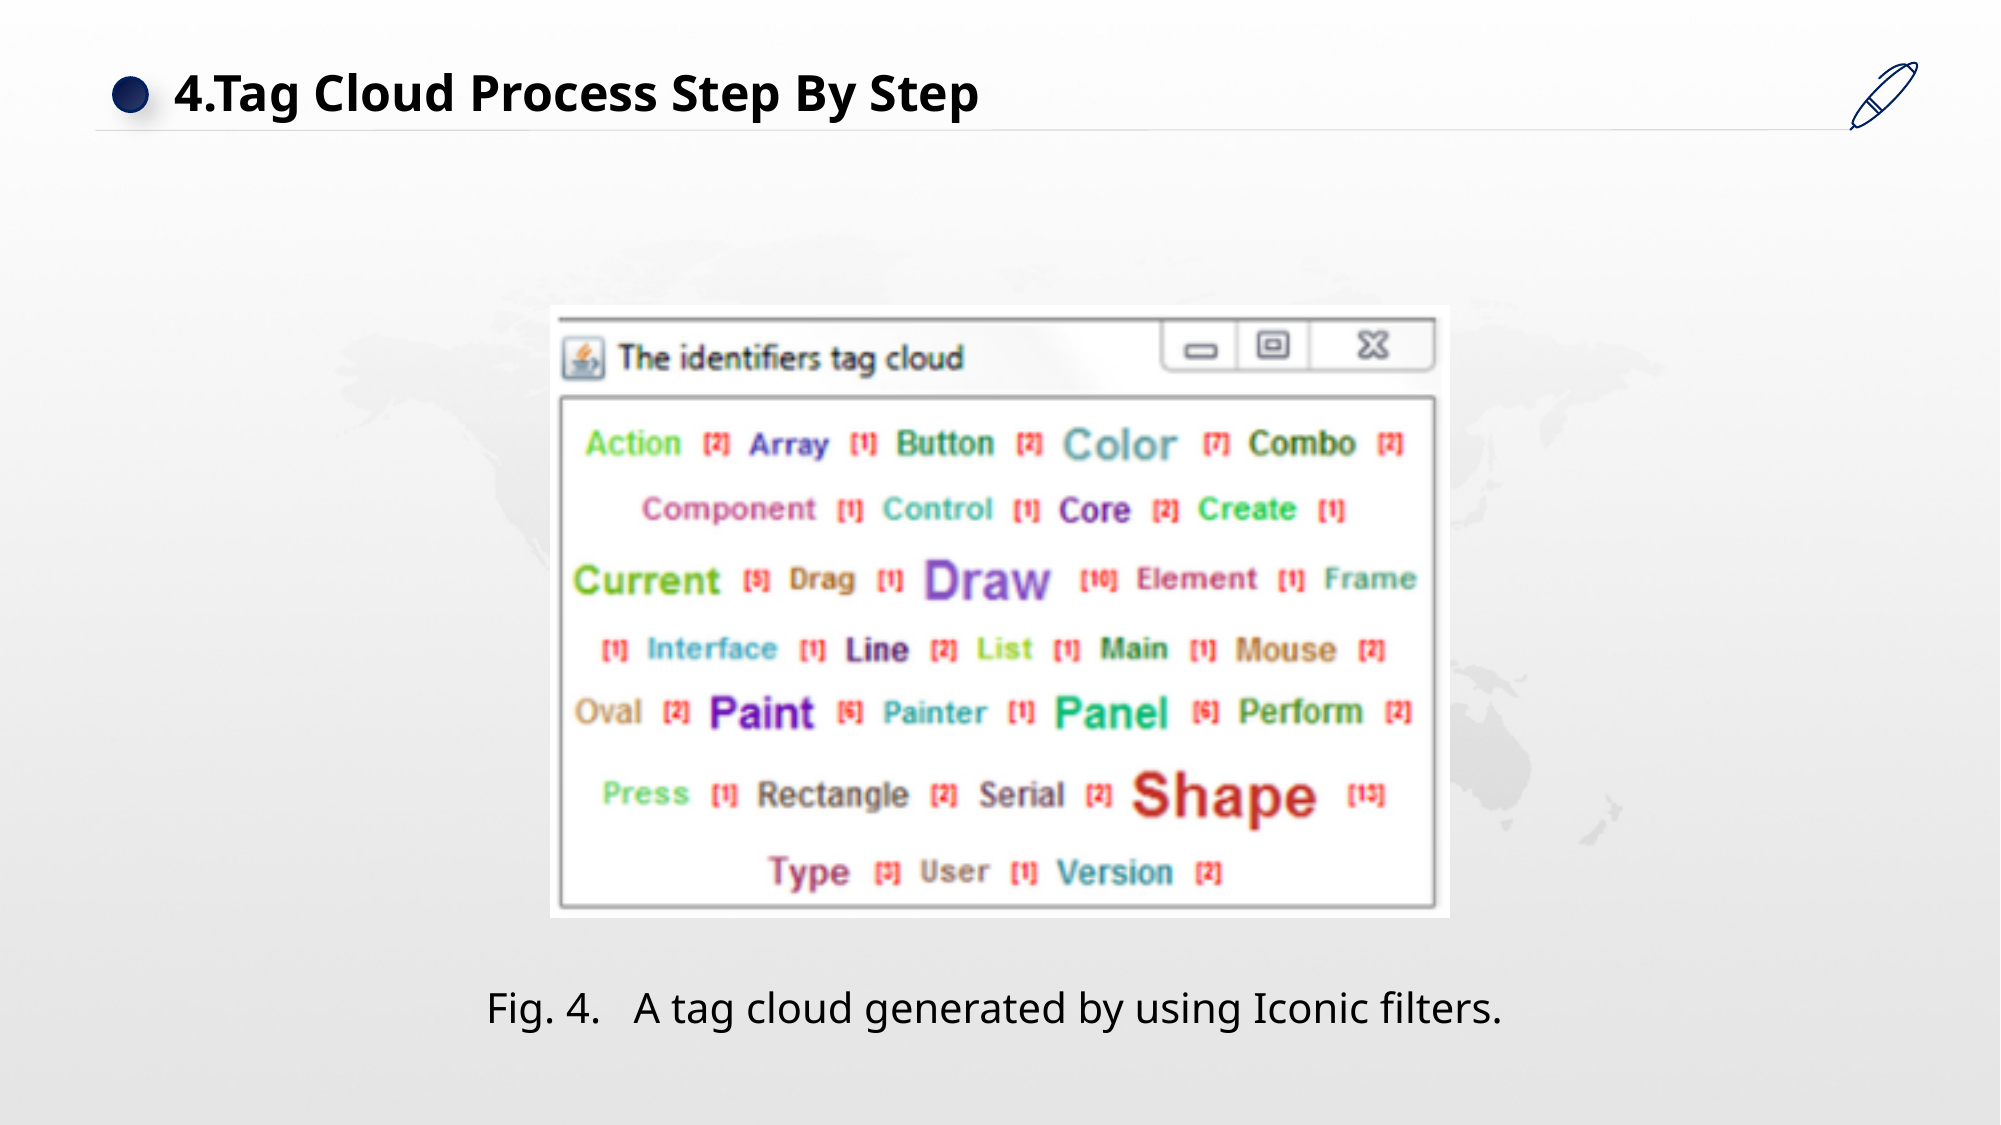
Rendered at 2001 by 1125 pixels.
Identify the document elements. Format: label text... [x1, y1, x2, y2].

text_box Fig. 4. A tag cloud generated by using Iconic filters. [0, 974, 2000, 1040]
text_box [1851, 62, 1918, 130]
text_box [112, 76, 149, 113]
picture [0, 0, 2001, 1125]
text_box 4.Tag Cloud Process Step By Step [146, 54, 996, 129]
